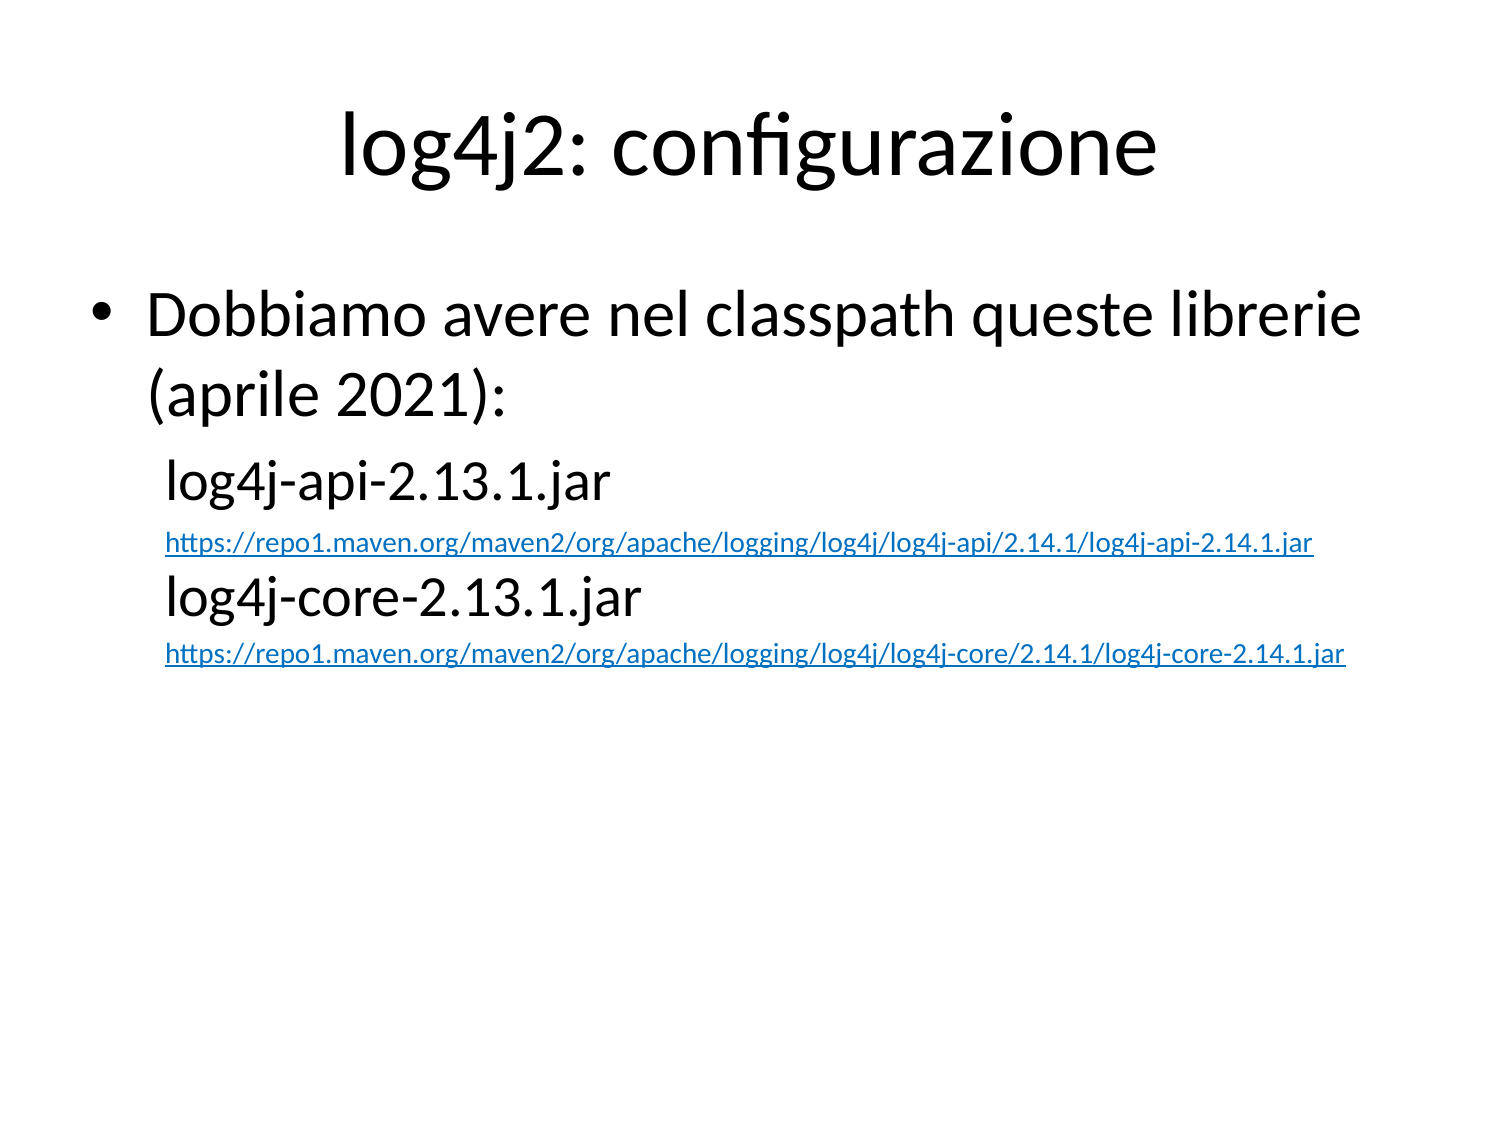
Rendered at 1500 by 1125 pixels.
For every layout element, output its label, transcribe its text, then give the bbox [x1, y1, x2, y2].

title log4j2: configurazione [75, 45, 1425, 233]
list Dobbiamo avere nel classpath queste librerie (aprile 2021): log4j-api-2.13.1.jar https://repo1.maven.org/maven2/org/apache/logging/log4j/log4j-api/2.14.1/log4j-api-2.14.1.jar log4j-core-2.13.1.jar https://repo1.maven.org/maven2/org/apache/logging/log4j/log4j-core/2.14.1/log4j-core-2.14.1.jar [75, 262, 1425, 1005]
